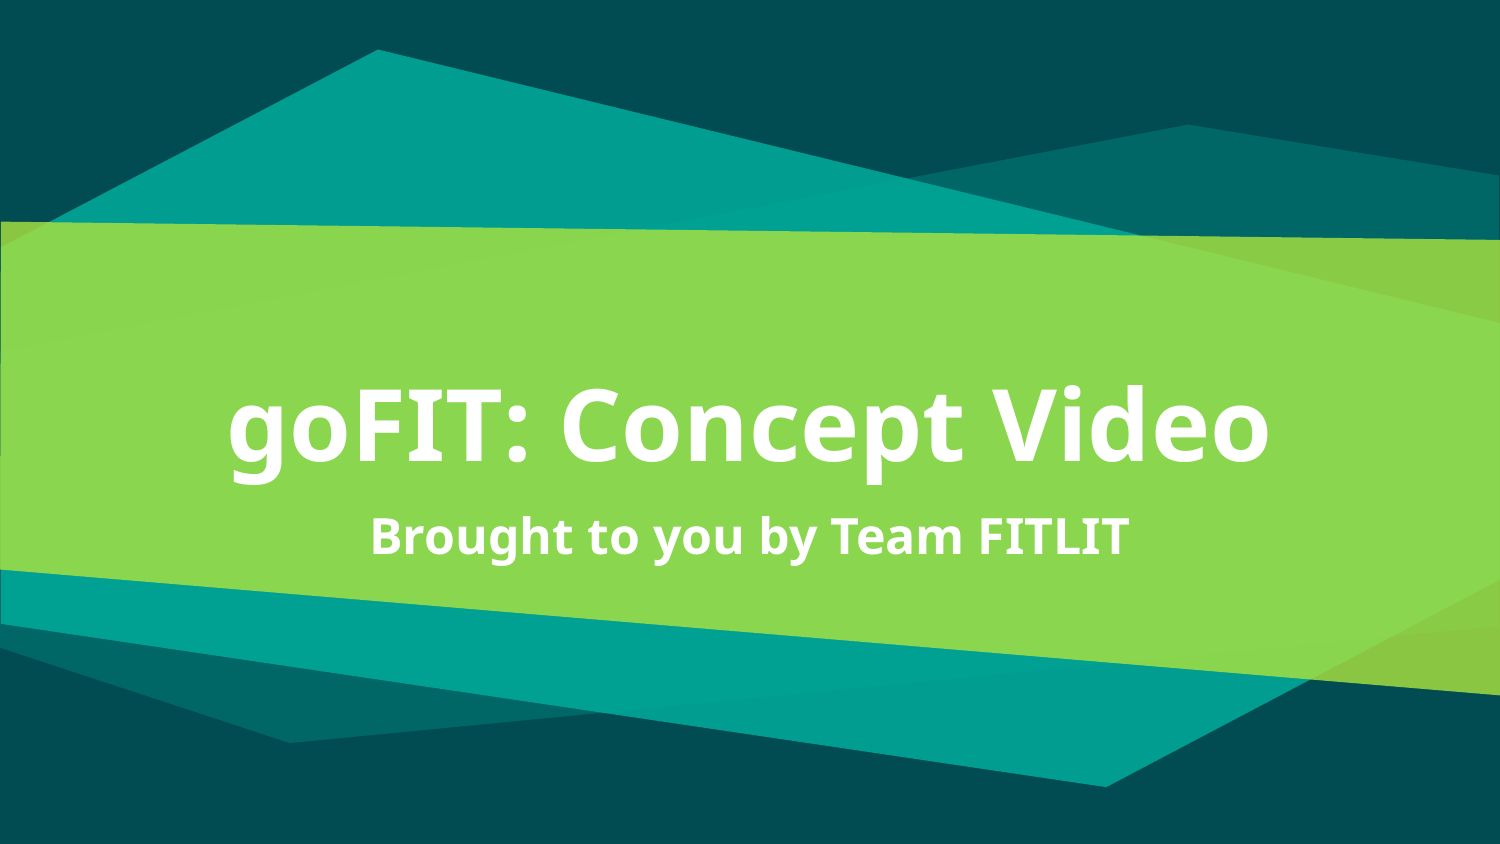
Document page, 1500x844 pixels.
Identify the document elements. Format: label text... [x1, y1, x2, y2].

title Brought to you by Team FITLIT [0, 439, 1500, 630]
title goFIT: Concept Video [0, 326, 1500, 439]
